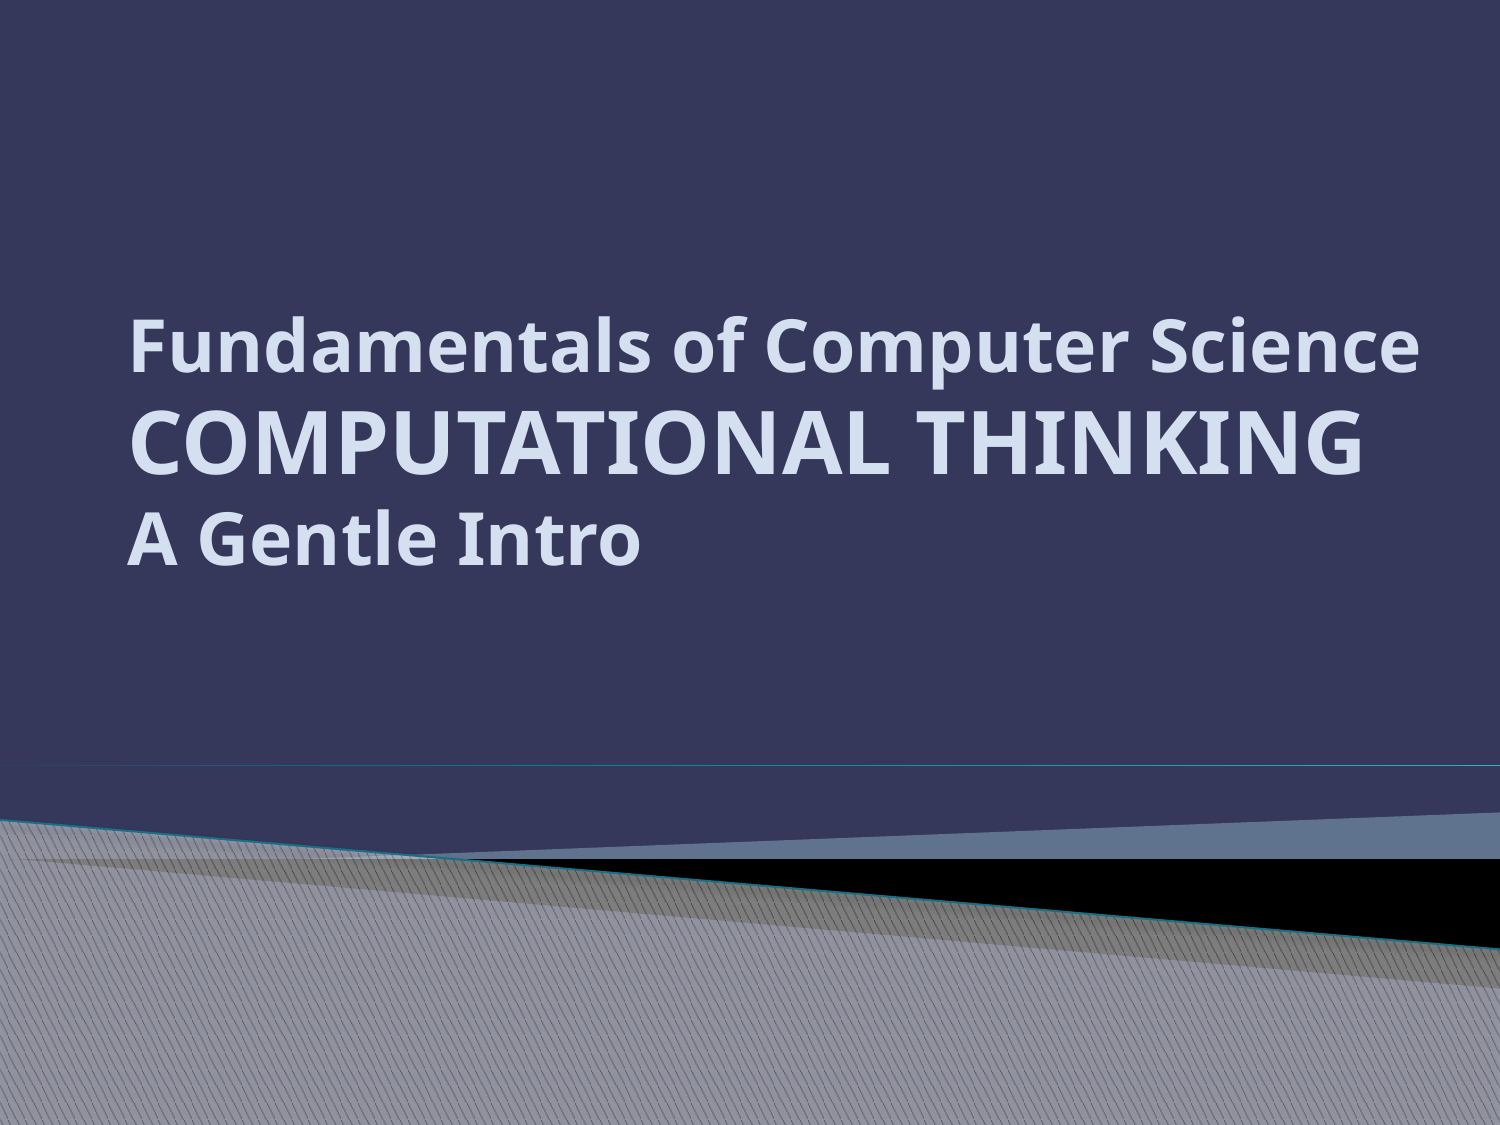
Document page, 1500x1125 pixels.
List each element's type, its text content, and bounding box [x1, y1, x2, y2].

title Fundamentals of Computer Science COMPUTATIONAL THINKING A Gentle Intro [112, 287, 1495, 588]
picture [5, 859, 1500, 989]
